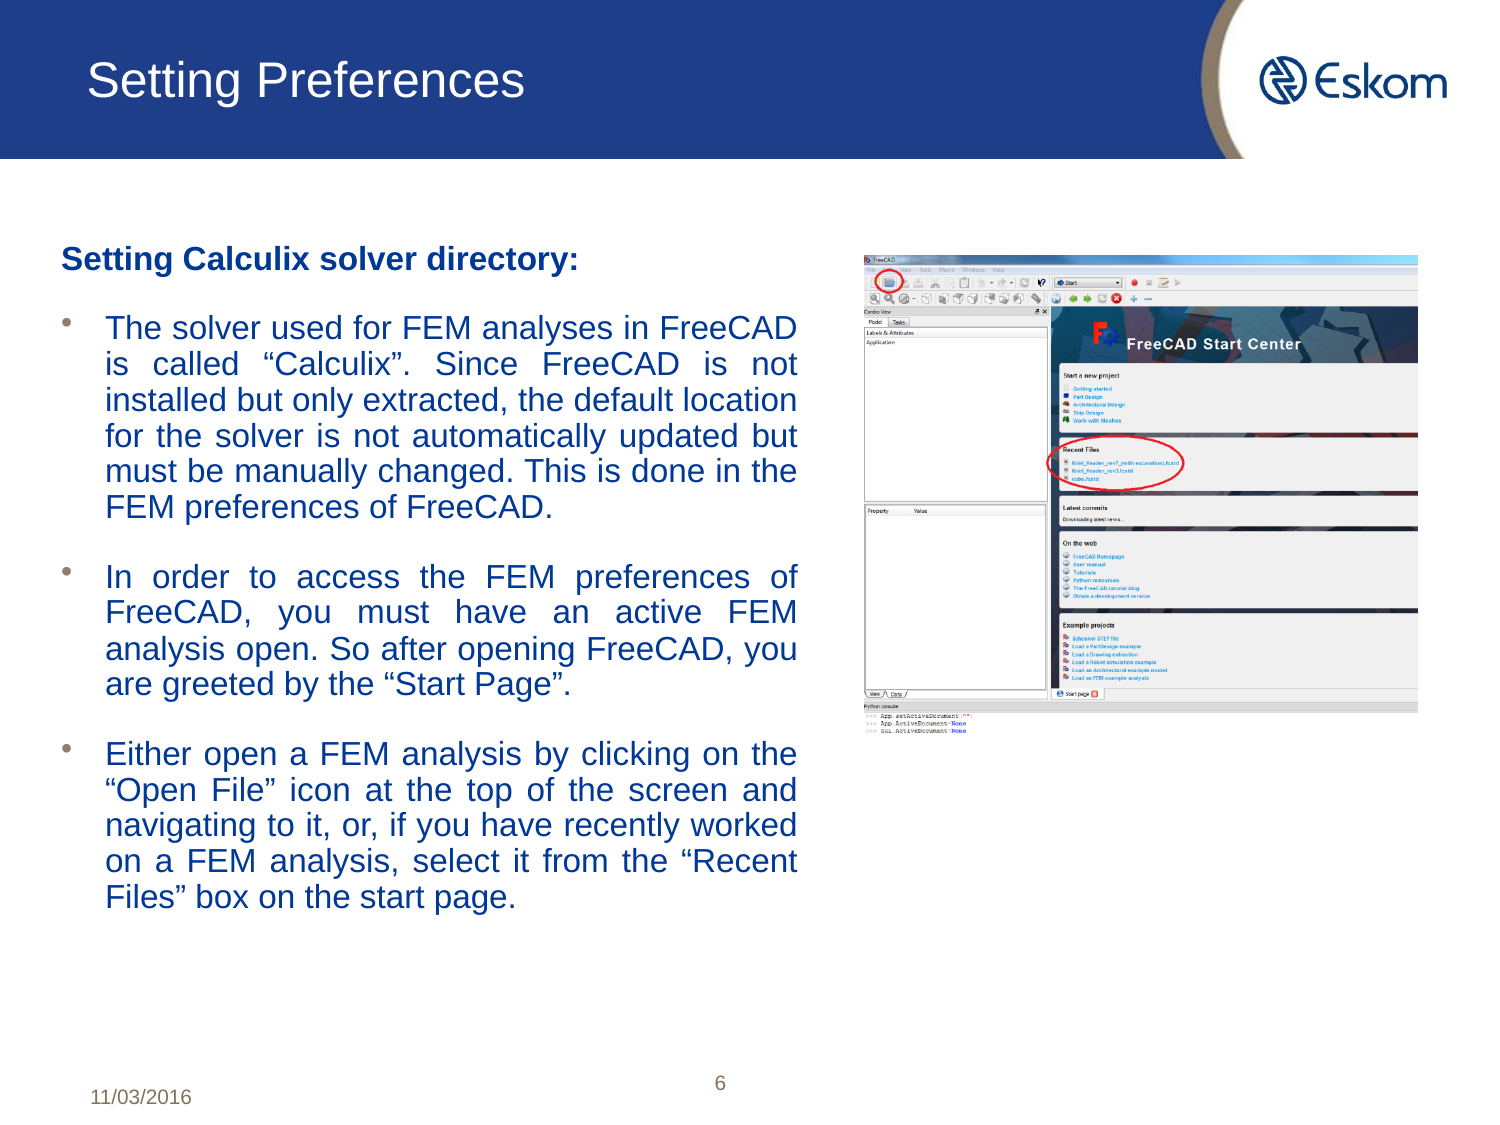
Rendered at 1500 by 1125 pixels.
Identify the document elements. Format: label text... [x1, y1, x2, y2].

slide_number 6 [643, 1069, 798, 1103]
picture [1257, 55, 1450, 105]
list Setting Calculix solver directory: The solver used for FEM analyses in FreeCAD is called “Calculix”. Since FreeCAD is not installed but only extracted, the default location for the solver is not automatically updated but must be manually changed. This is done in the FEM preferences of FreeCAD. In order to access the FEM preferences of FreeCAD, you must have an active FEM analysis open. So after opening FreeCAD, you are greeted by the “Start Page”. Either open a FEM analysis by clicking on the “Open File” icon at the top of the screen and navigating to it, or, if you have recently worked on a FEM analysis, select it from the “Recent Files” box on the start page. [46, 160, 814, 1069]
picture [0, 0, 1246, 159]
picture [864, 255, 1419, 736]
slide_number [75, 1072, 361, 1117]
title Setting Preferences [71, 27, 1142, 137]
